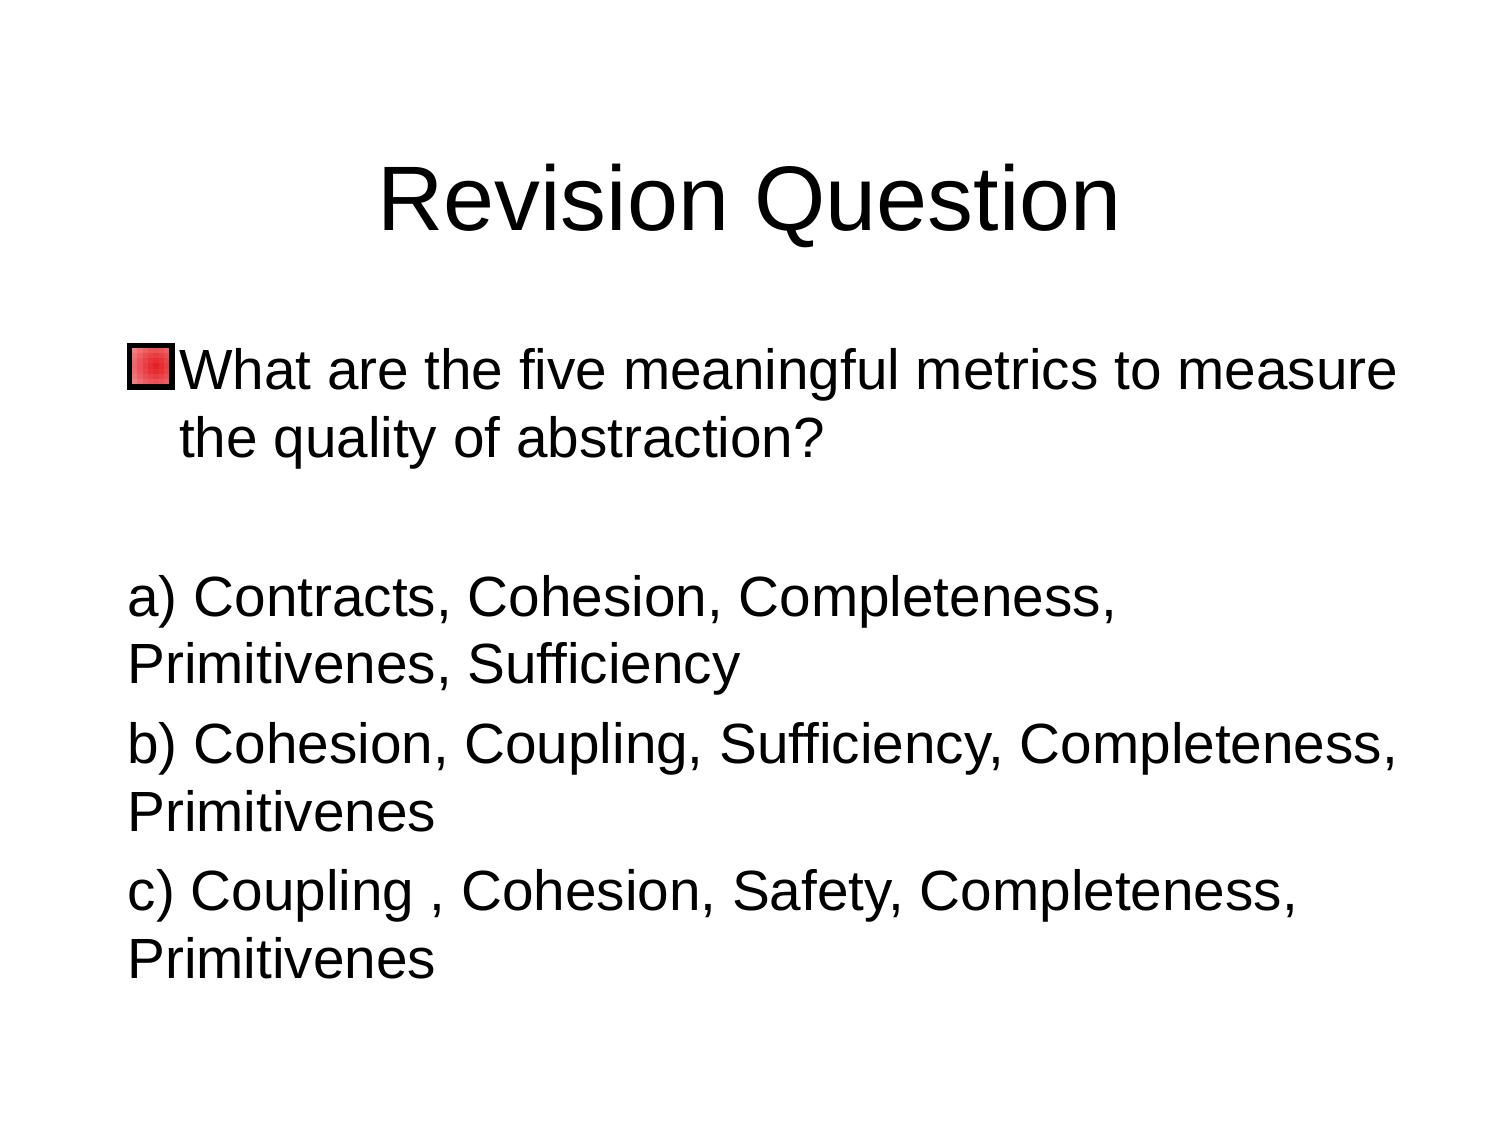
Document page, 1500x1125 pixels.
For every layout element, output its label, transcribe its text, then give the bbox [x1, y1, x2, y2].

title Revision Question [112, 99, 1388, 288]
picture [127, 343, 175, 390]
list What are the five meaningful metrics to measure the quality of abstraction? a) Contracts, Cohesion, Completeness, Primitivenes, Sufficiency b) Cohesion, Coupling, Sufficiency, Completeness, Primitivenes c) Coupling , Cohesion, Safety, Completeness, Primitivenes [112, 324, 1425, 1000]
